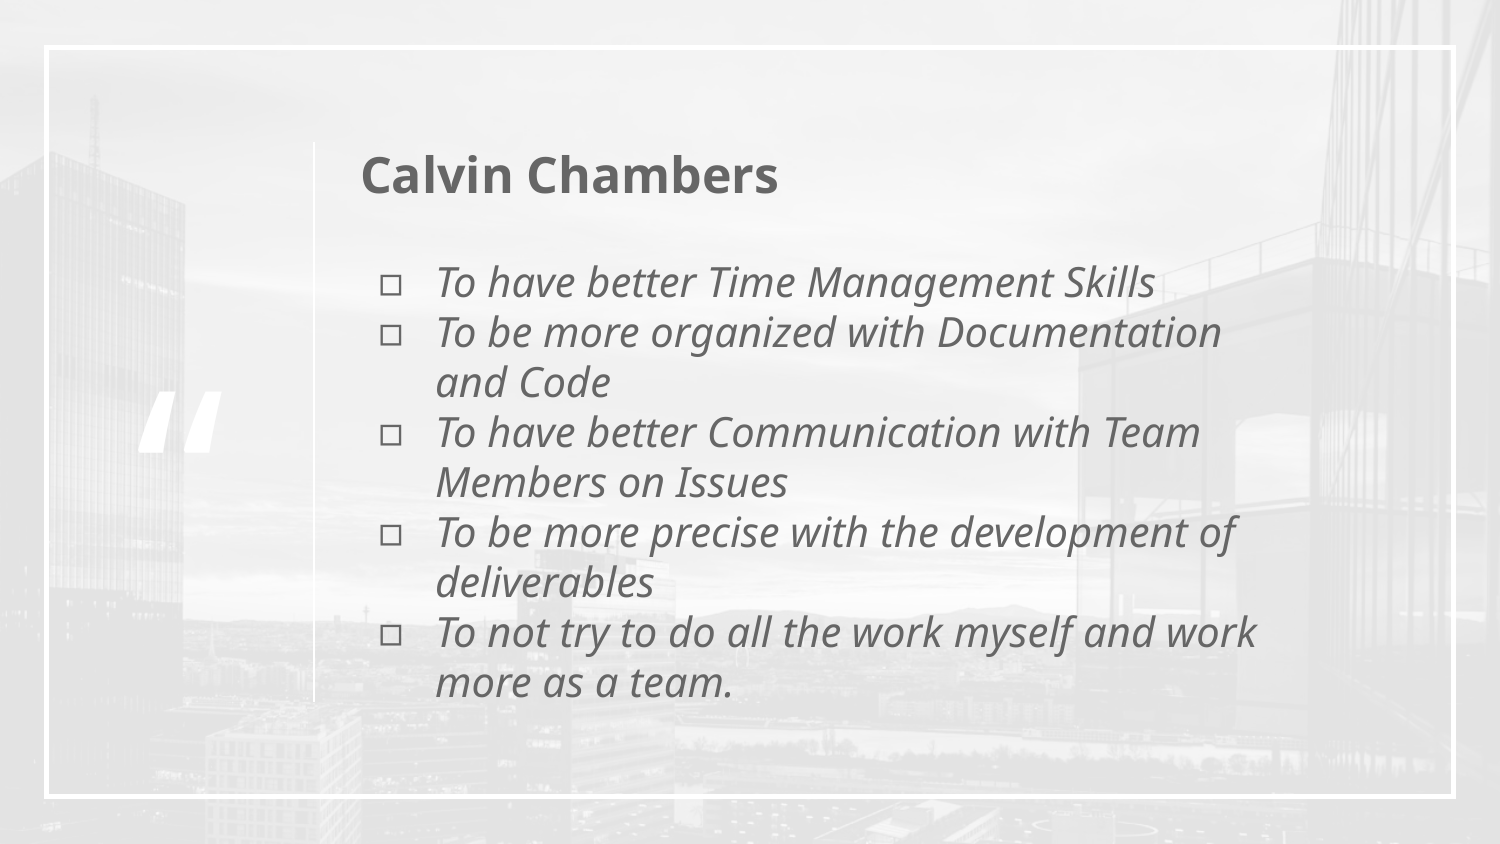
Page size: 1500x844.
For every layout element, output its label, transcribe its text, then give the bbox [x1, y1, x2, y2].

title Calvin Chambers [345, 128, 892, 207]
list To have better Time Management Skills To be more organized with Documentation and Code To have better Communication with Team Members on Issues To be more precise with the development of deliverables To not try to do all the work myself and work more as a team. [345, 247, 1298, 714]
